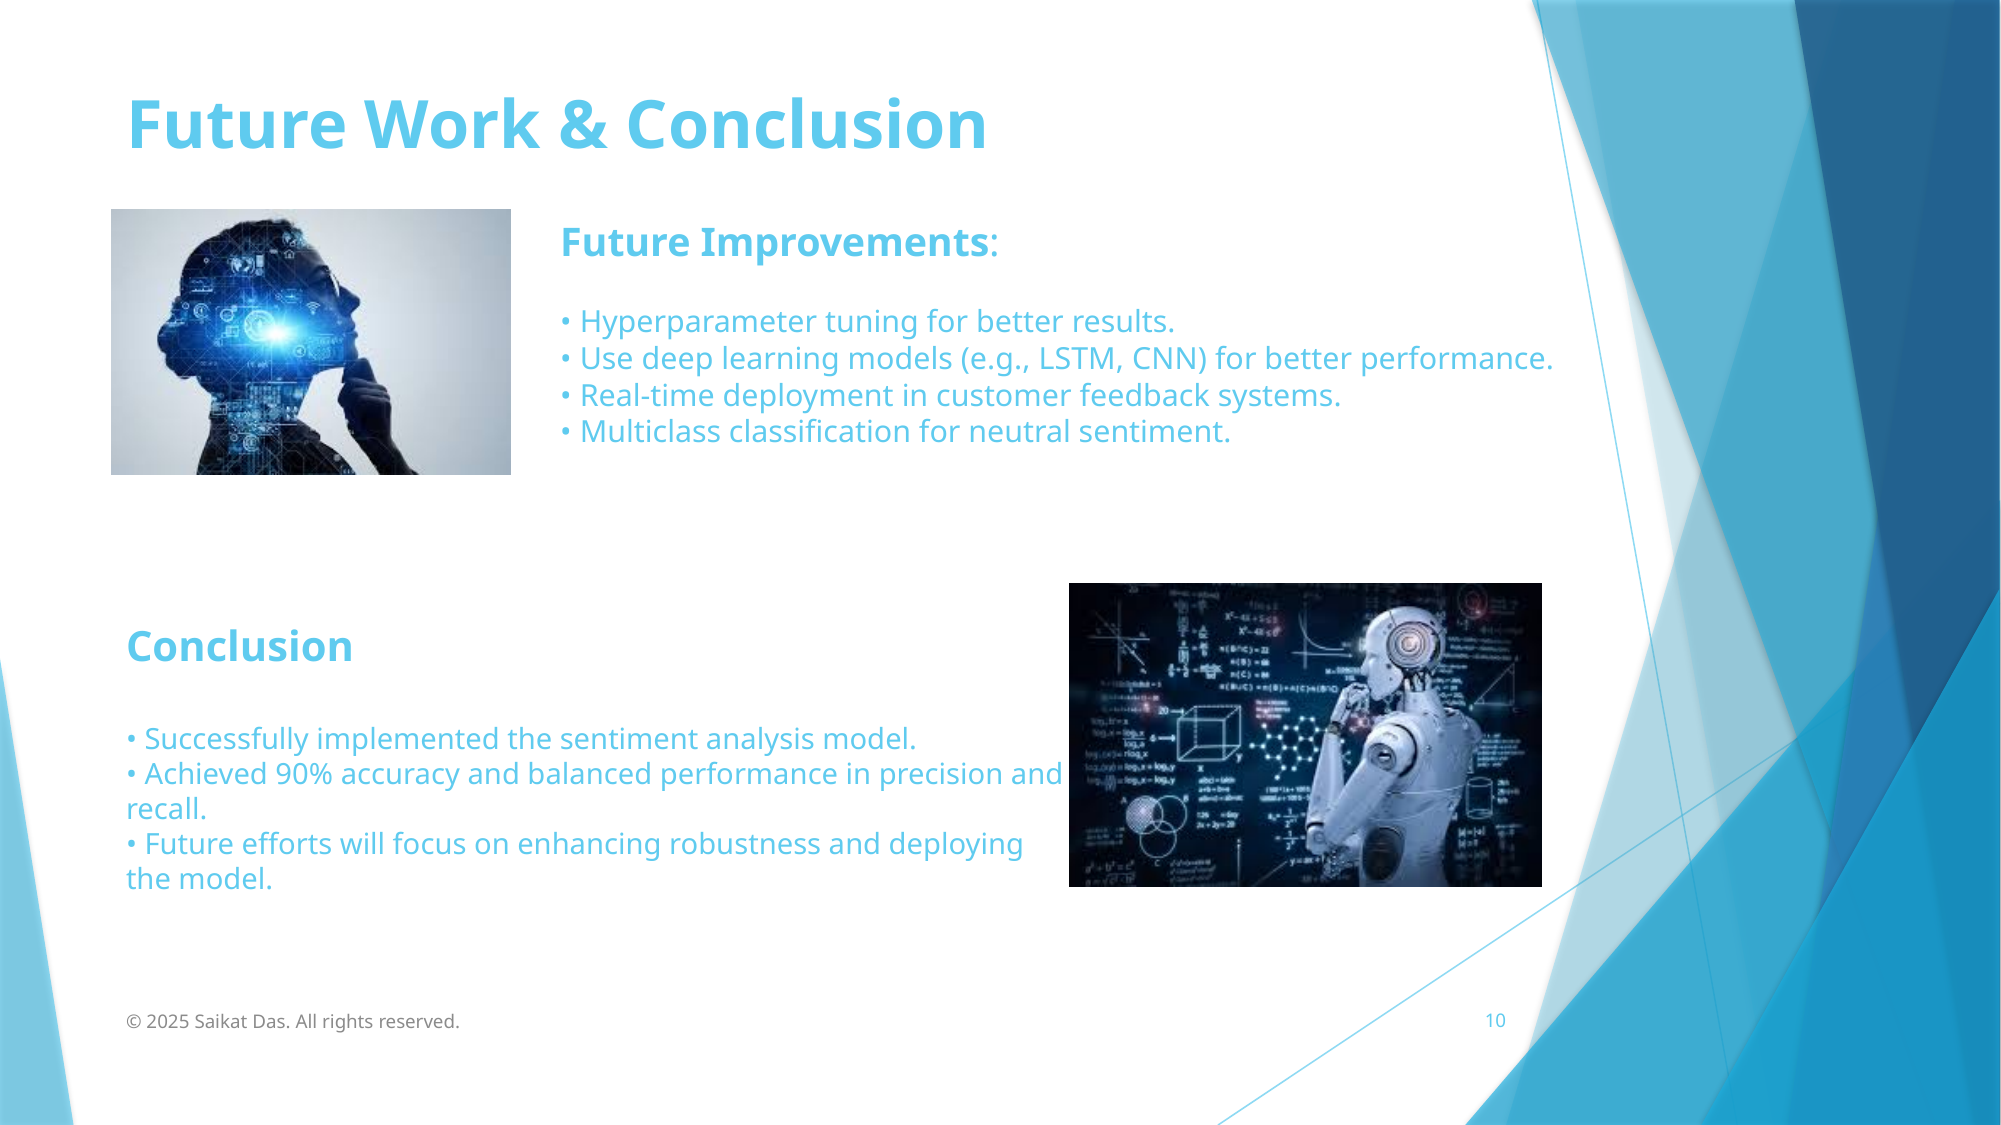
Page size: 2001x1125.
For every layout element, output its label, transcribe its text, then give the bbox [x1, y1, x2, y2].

picture [1068, 582, 1542, 888]
picture [110, 208, 512, 476]
title Future Work & Conclusion [111, 74, 1522, 202]
slide_number 10 [1409, 991, 1522, 1051]
text_box Conclusion • Successfully implemented the sentiment analysis model. • Achieved 90% accuracy and balanced performance in precision and recall. • Future efforts will focus on enhancing robustness and deploying the model. [111, 612, 1091, 916]
footer ©️ 2025 Saikat Das. All rights reserved. [111, 991, 1145, 1051]
text_box Future Improvements: • Hyperparameter tuning for better results. • Use deep learning models (e.g., LSTM, CNN) for better performance. • Real-time deployment in customer feedback systems. • Multiclass classification for neutral sentiment. [545, 209, 1573, 493]
